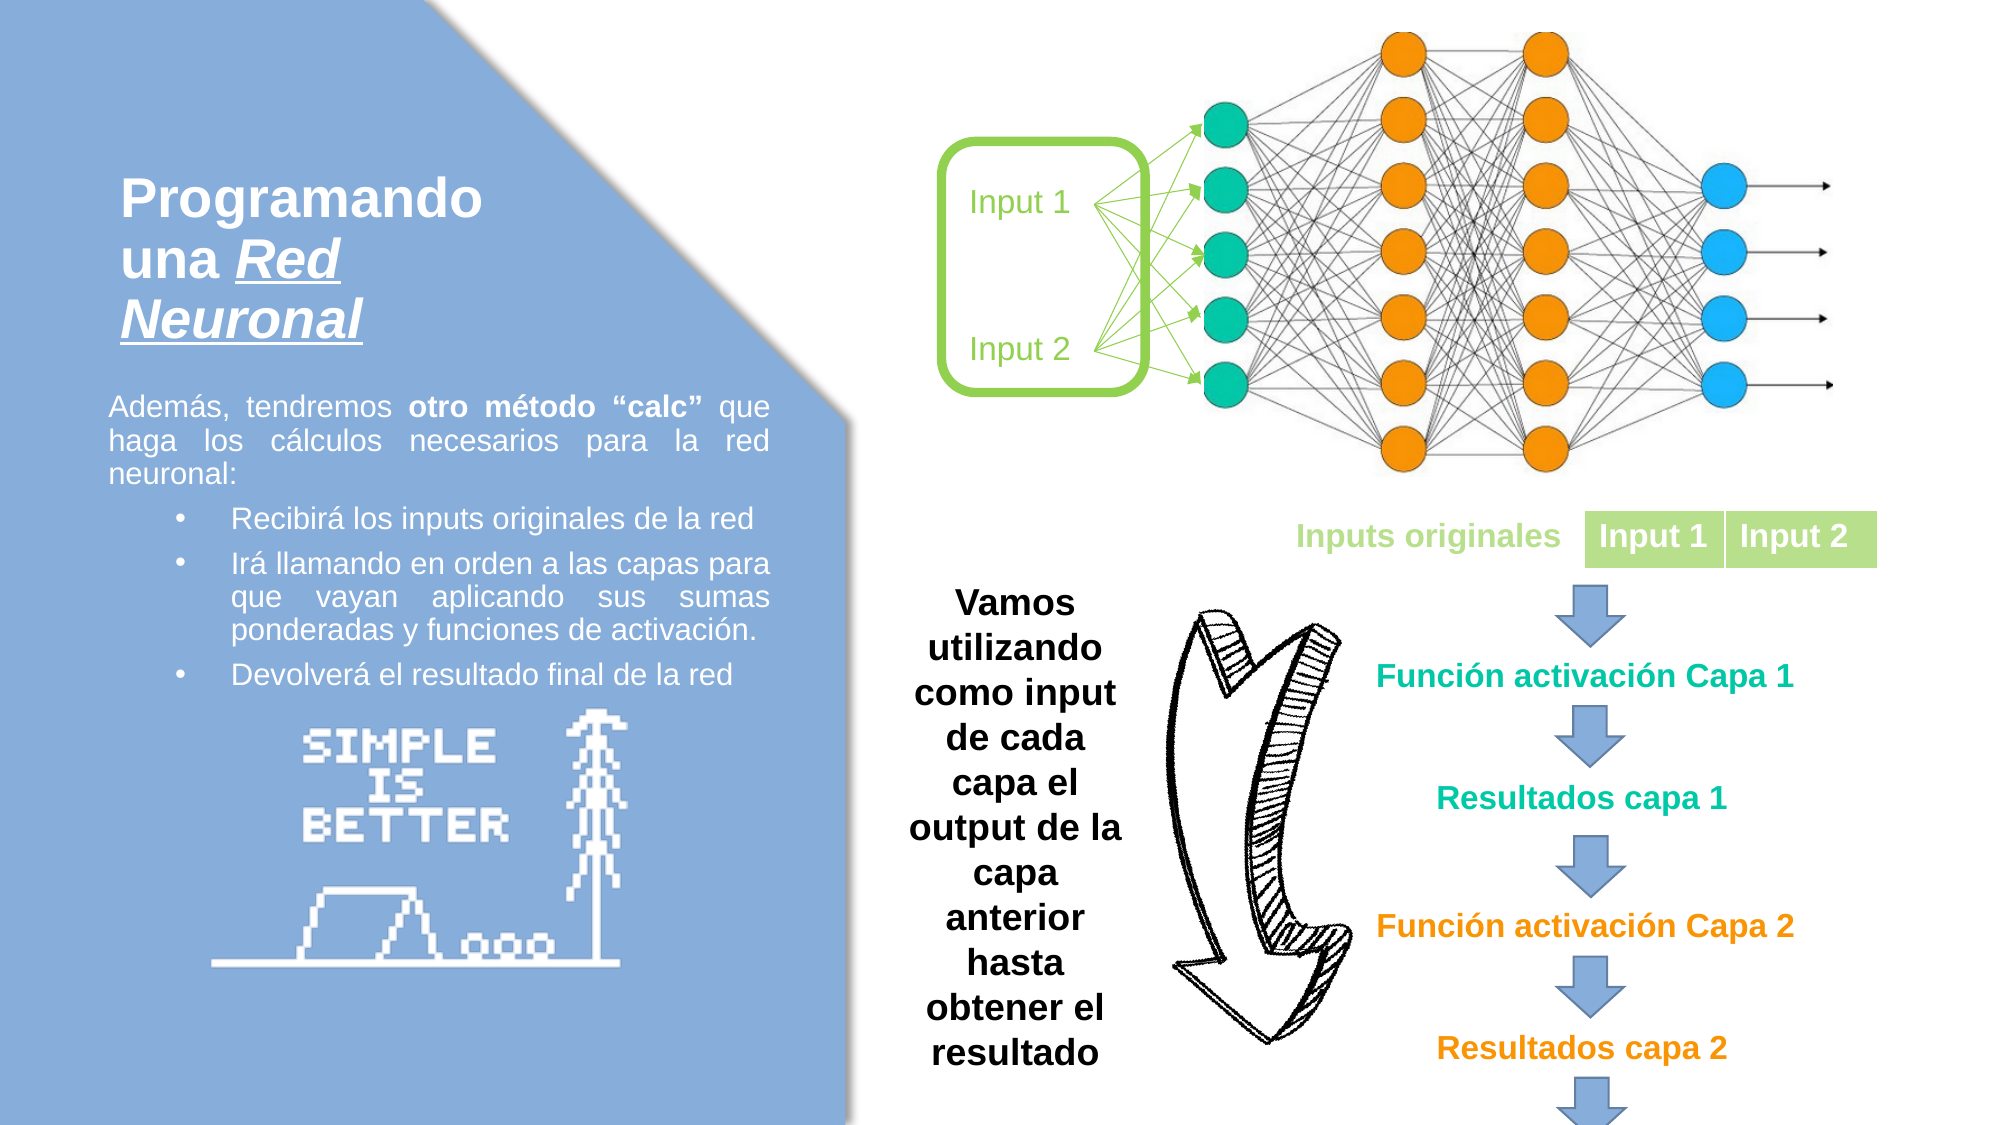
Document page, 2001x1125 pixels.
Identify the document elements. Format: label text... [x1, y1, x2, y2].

text_box Resultados capa 2 [1421, 1019, 1760, 1074]
text_box Programando una Red Neuronal [105, 161, 563, 359]
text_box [1094, 187, 1201, 254]
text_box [1201, 204, 1205, 254]
text_box Resultados capa 1 [1491, 768, 1759, 824]
text_box [1554, 584, 1627, 646]
text_box [1555, 1076, 1629, 1125]
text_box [1094, 313, 1201, 351]
text_box Además, tendremos otro método “calc” que haga los cálculos necesarios para la red neuronal: Recibirá los inputs originales de la red Irá llamando en orden a las capas para que vayan aplicando sus sumas ponderadas y funciones de activación. Devolverá el resultado final de la red [93, 383, 786, 701]
table_header Input 2 [1726, 511, 1877, 568]
picture [204, 700, 628, 975]
text_box [1554, 835, 1628, 897]
picture [1204, 32, 1833, 477]
text_box [940, 140, 1135, 394]
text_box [1094, 351, 1201, 382]
picture [1036, 547, 1535, 1100]
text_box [1094, 254, 1205, 352]
table_header Inputs originales [1282, 511, 1583, 568]
text_box Función activación Capa 2 [1480, 897, 1830, 952]
table_header Input 1 [1585, 511, 1724, 568]
text_box [0, 0, 847, 1125]
text_box Vamos utilizando como input de cada capa el output de la capa anterior hasta obtener el resultado [891, 570, 1140, 1081]
text_box [1554, 955, 1627, 1019]
text_box Función activación Capa 1 [1480, 646, 1830, 702]
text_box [1094, 123, 1201, 187]
text_box [1553, 705, 1627, 768]
